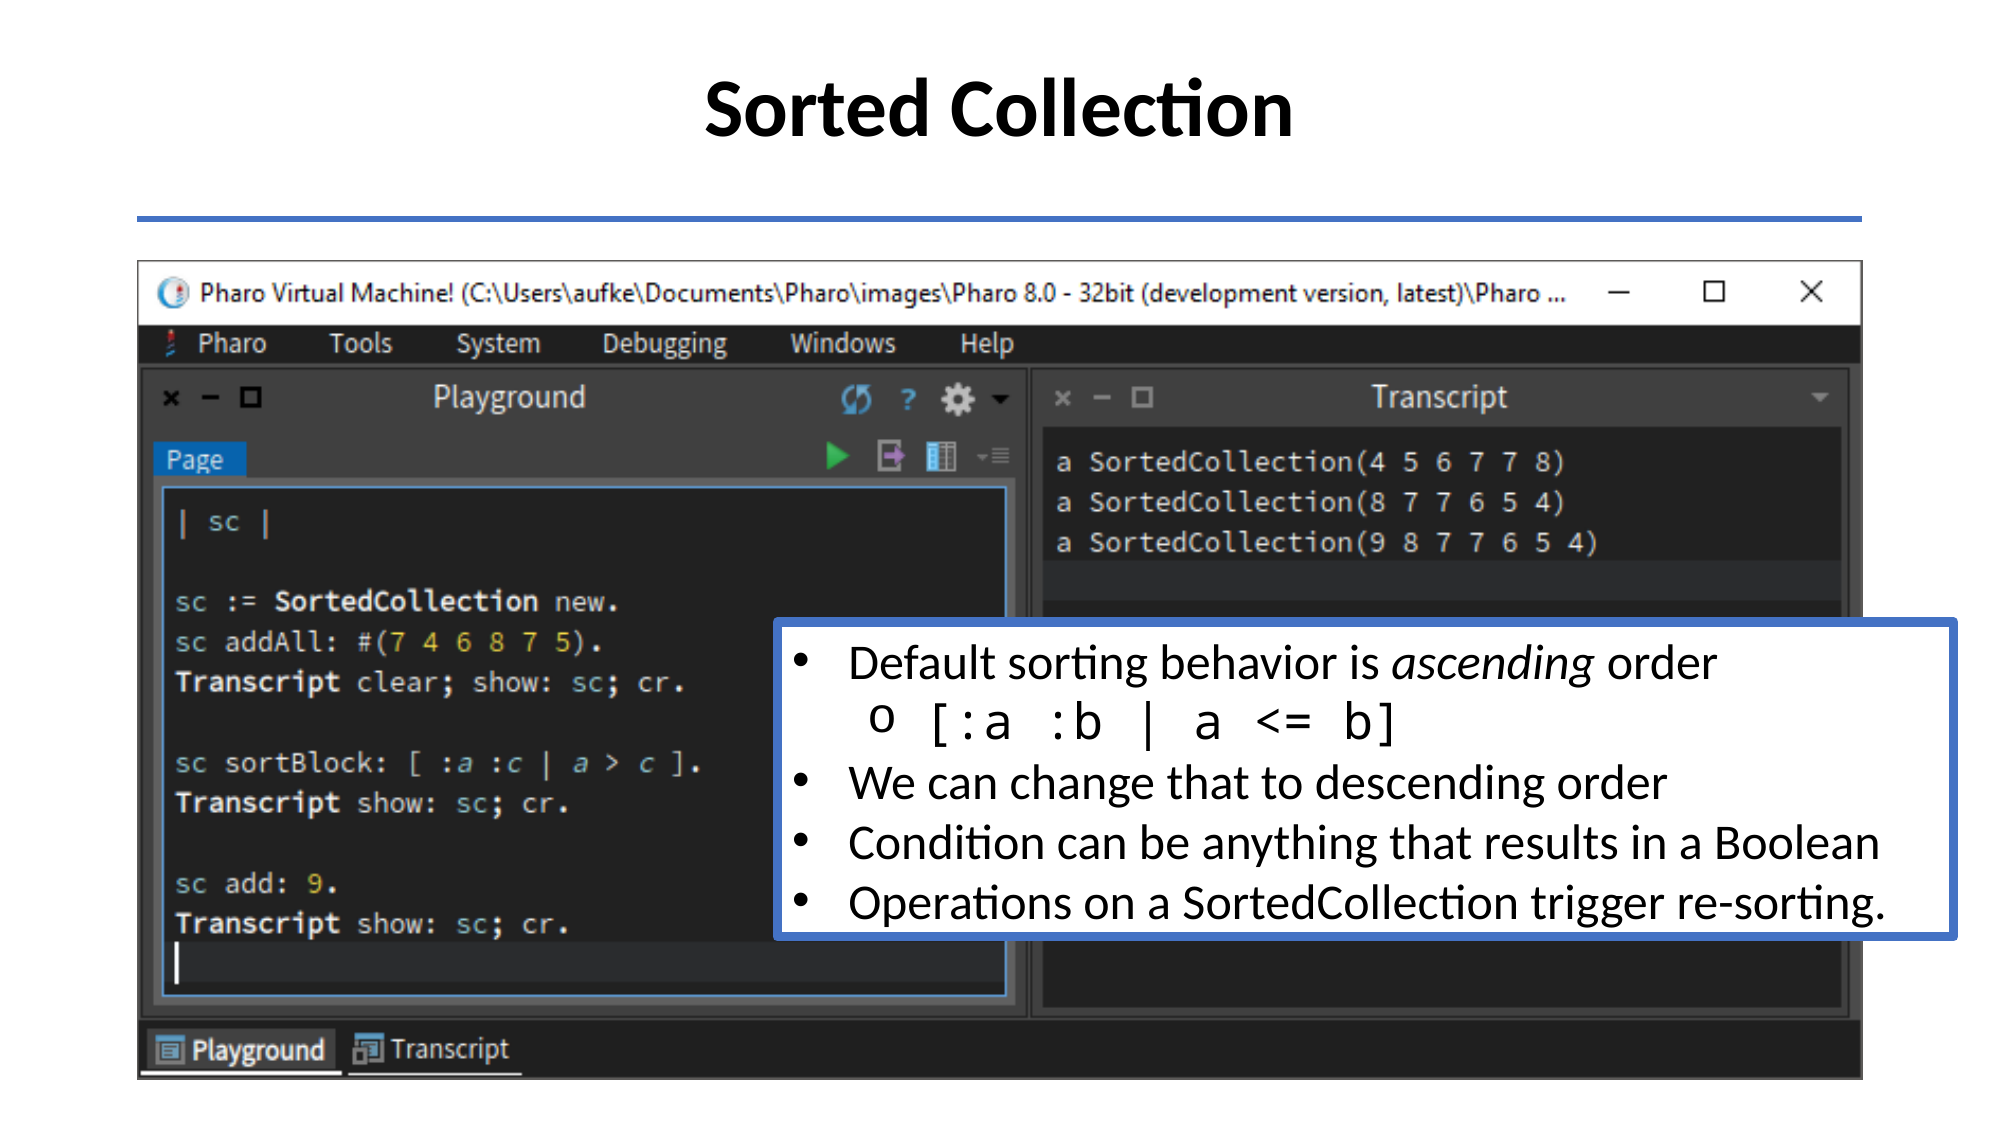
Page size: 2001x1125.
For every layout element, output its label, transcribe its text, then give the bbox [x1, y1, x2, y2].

text_box Default sorting behavior is ascending order [:a :b | a <= b] We can change that to descending order Condition can be anything that results in a Boolean Operations on a SortedCollection trigger re-sorting. [1863, 622, 1954, 937]
text_box Sorted Collection [137, 1, 1863, 218]
picture [137, 260, 1863, 1080]
